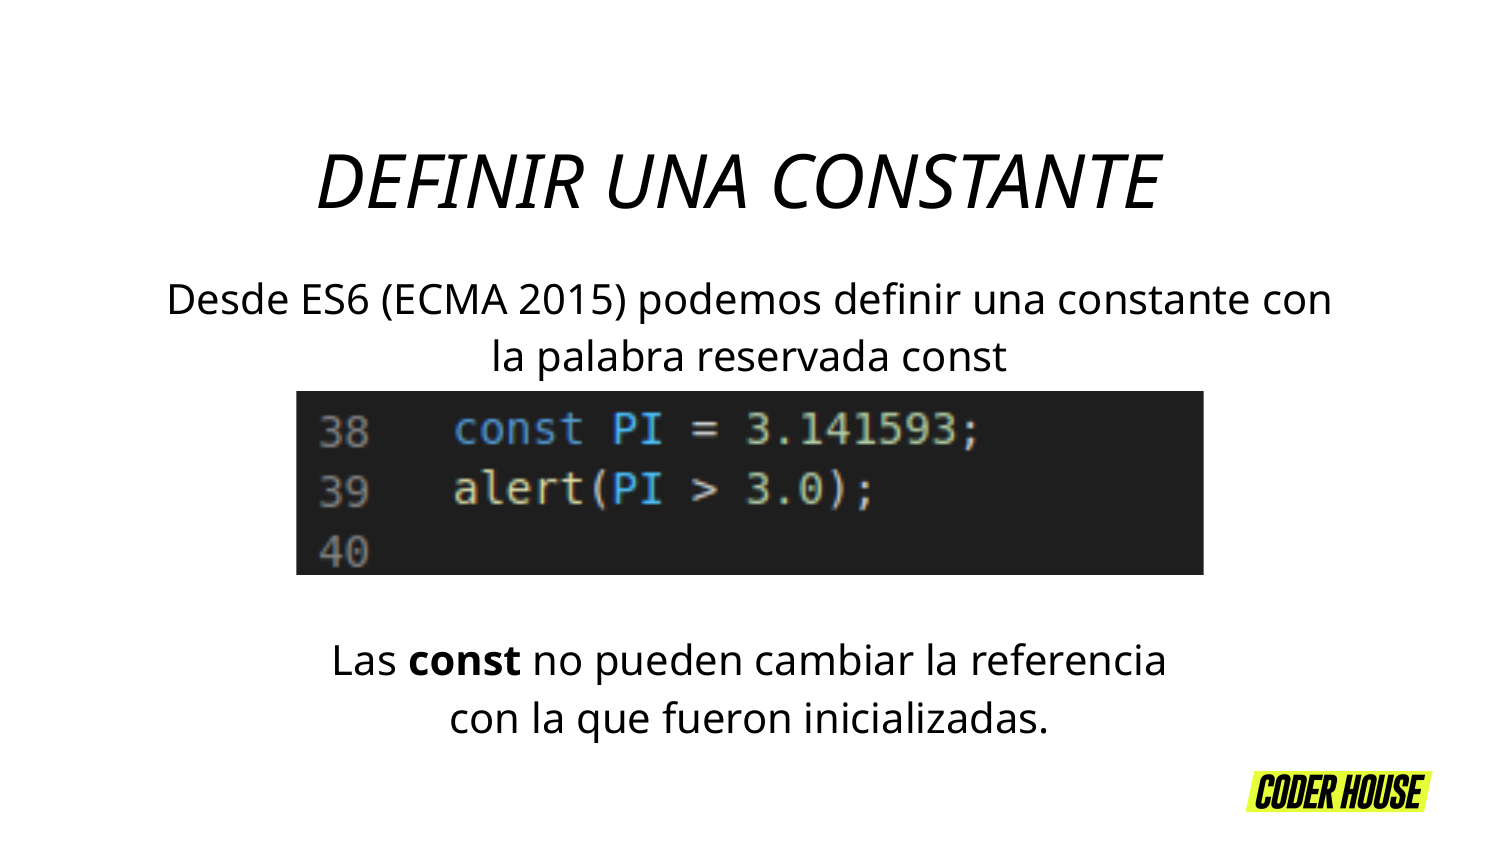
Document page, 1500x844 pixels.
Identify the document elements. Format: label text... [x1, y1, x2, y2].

text_box Desde ES6 (ECMA 2015) podemos definir una constante con la palabra reservada const [139, 250, 1361, 525]
text_box DEFINIR UNA CONSTANTE [274, 118, 1204, 282]
picture [296, 391, 1204, 575]
text_box Las const no pueden cambiar la referencia con la que fueron inicializadas. [285, 611, 1215, 819]
picture [1241, 764, 1437, 819]
